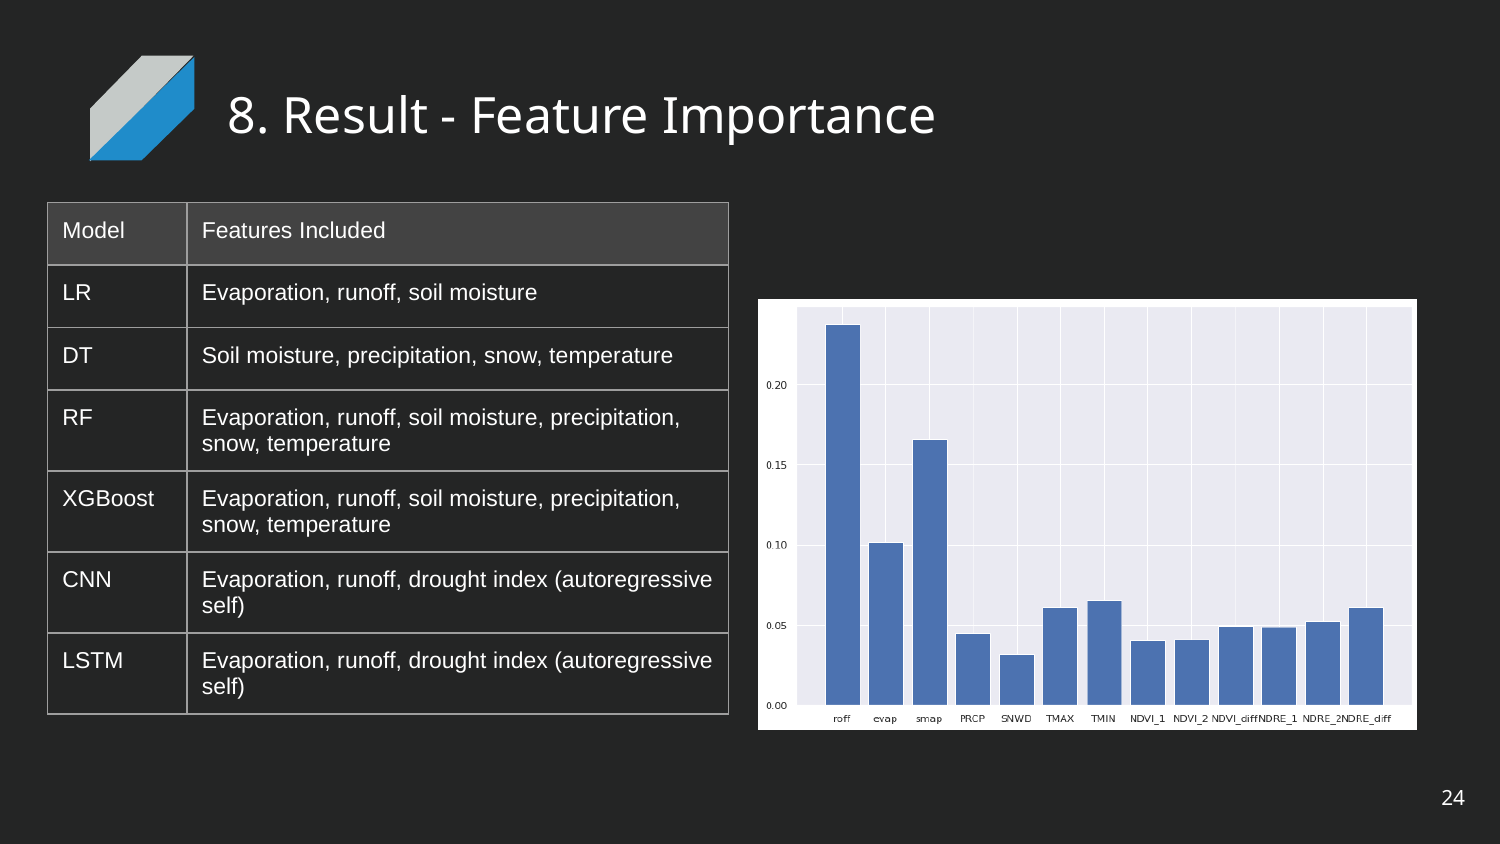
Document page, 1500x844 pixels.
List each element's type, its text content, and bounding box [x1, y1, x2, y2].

table_cell RF [48, 391, 186, 470]
table_cell LSTM [48, 634, 186, 713]
table_cell Soil moisture, precipitation, snow, temperature [188, 328, 728, 389]
picture [758, 299, 1417, 731]
title 8. Result - Feature Importance [212, 64, 1368, 215]
table_cell LR [48, 266, 186, 327]
table_cell DT [48, 328, 186, 389]
table_cell XGBoost [48, 472, 186, 551]
table_cell Evaporation, runoff, soil moisture, precipitation, snow, temperature [188, 391, 728, 470]
table_cell Evaporation, runoff, soil moisture [188, 266, 728, 327]
table_header Model [48, 203, 186, 264]
slide_number ‹#› [1389, 764, 1480, 830]
table_cell Evaporation, runoff, drought index (autoregressive self) [188, 553, 728, 632]
table_header Features Included [188, 203, 728, 264]
table_cell Evaporation, runoff, soil moisture, precipitation, snow, temperature [188, 472, 728, 551]
table_cell CNN [48, 553, 186, 632]
table_cell Evaporation, runoff, drought index (autoregressive self) [188, 634, 728, 713]
